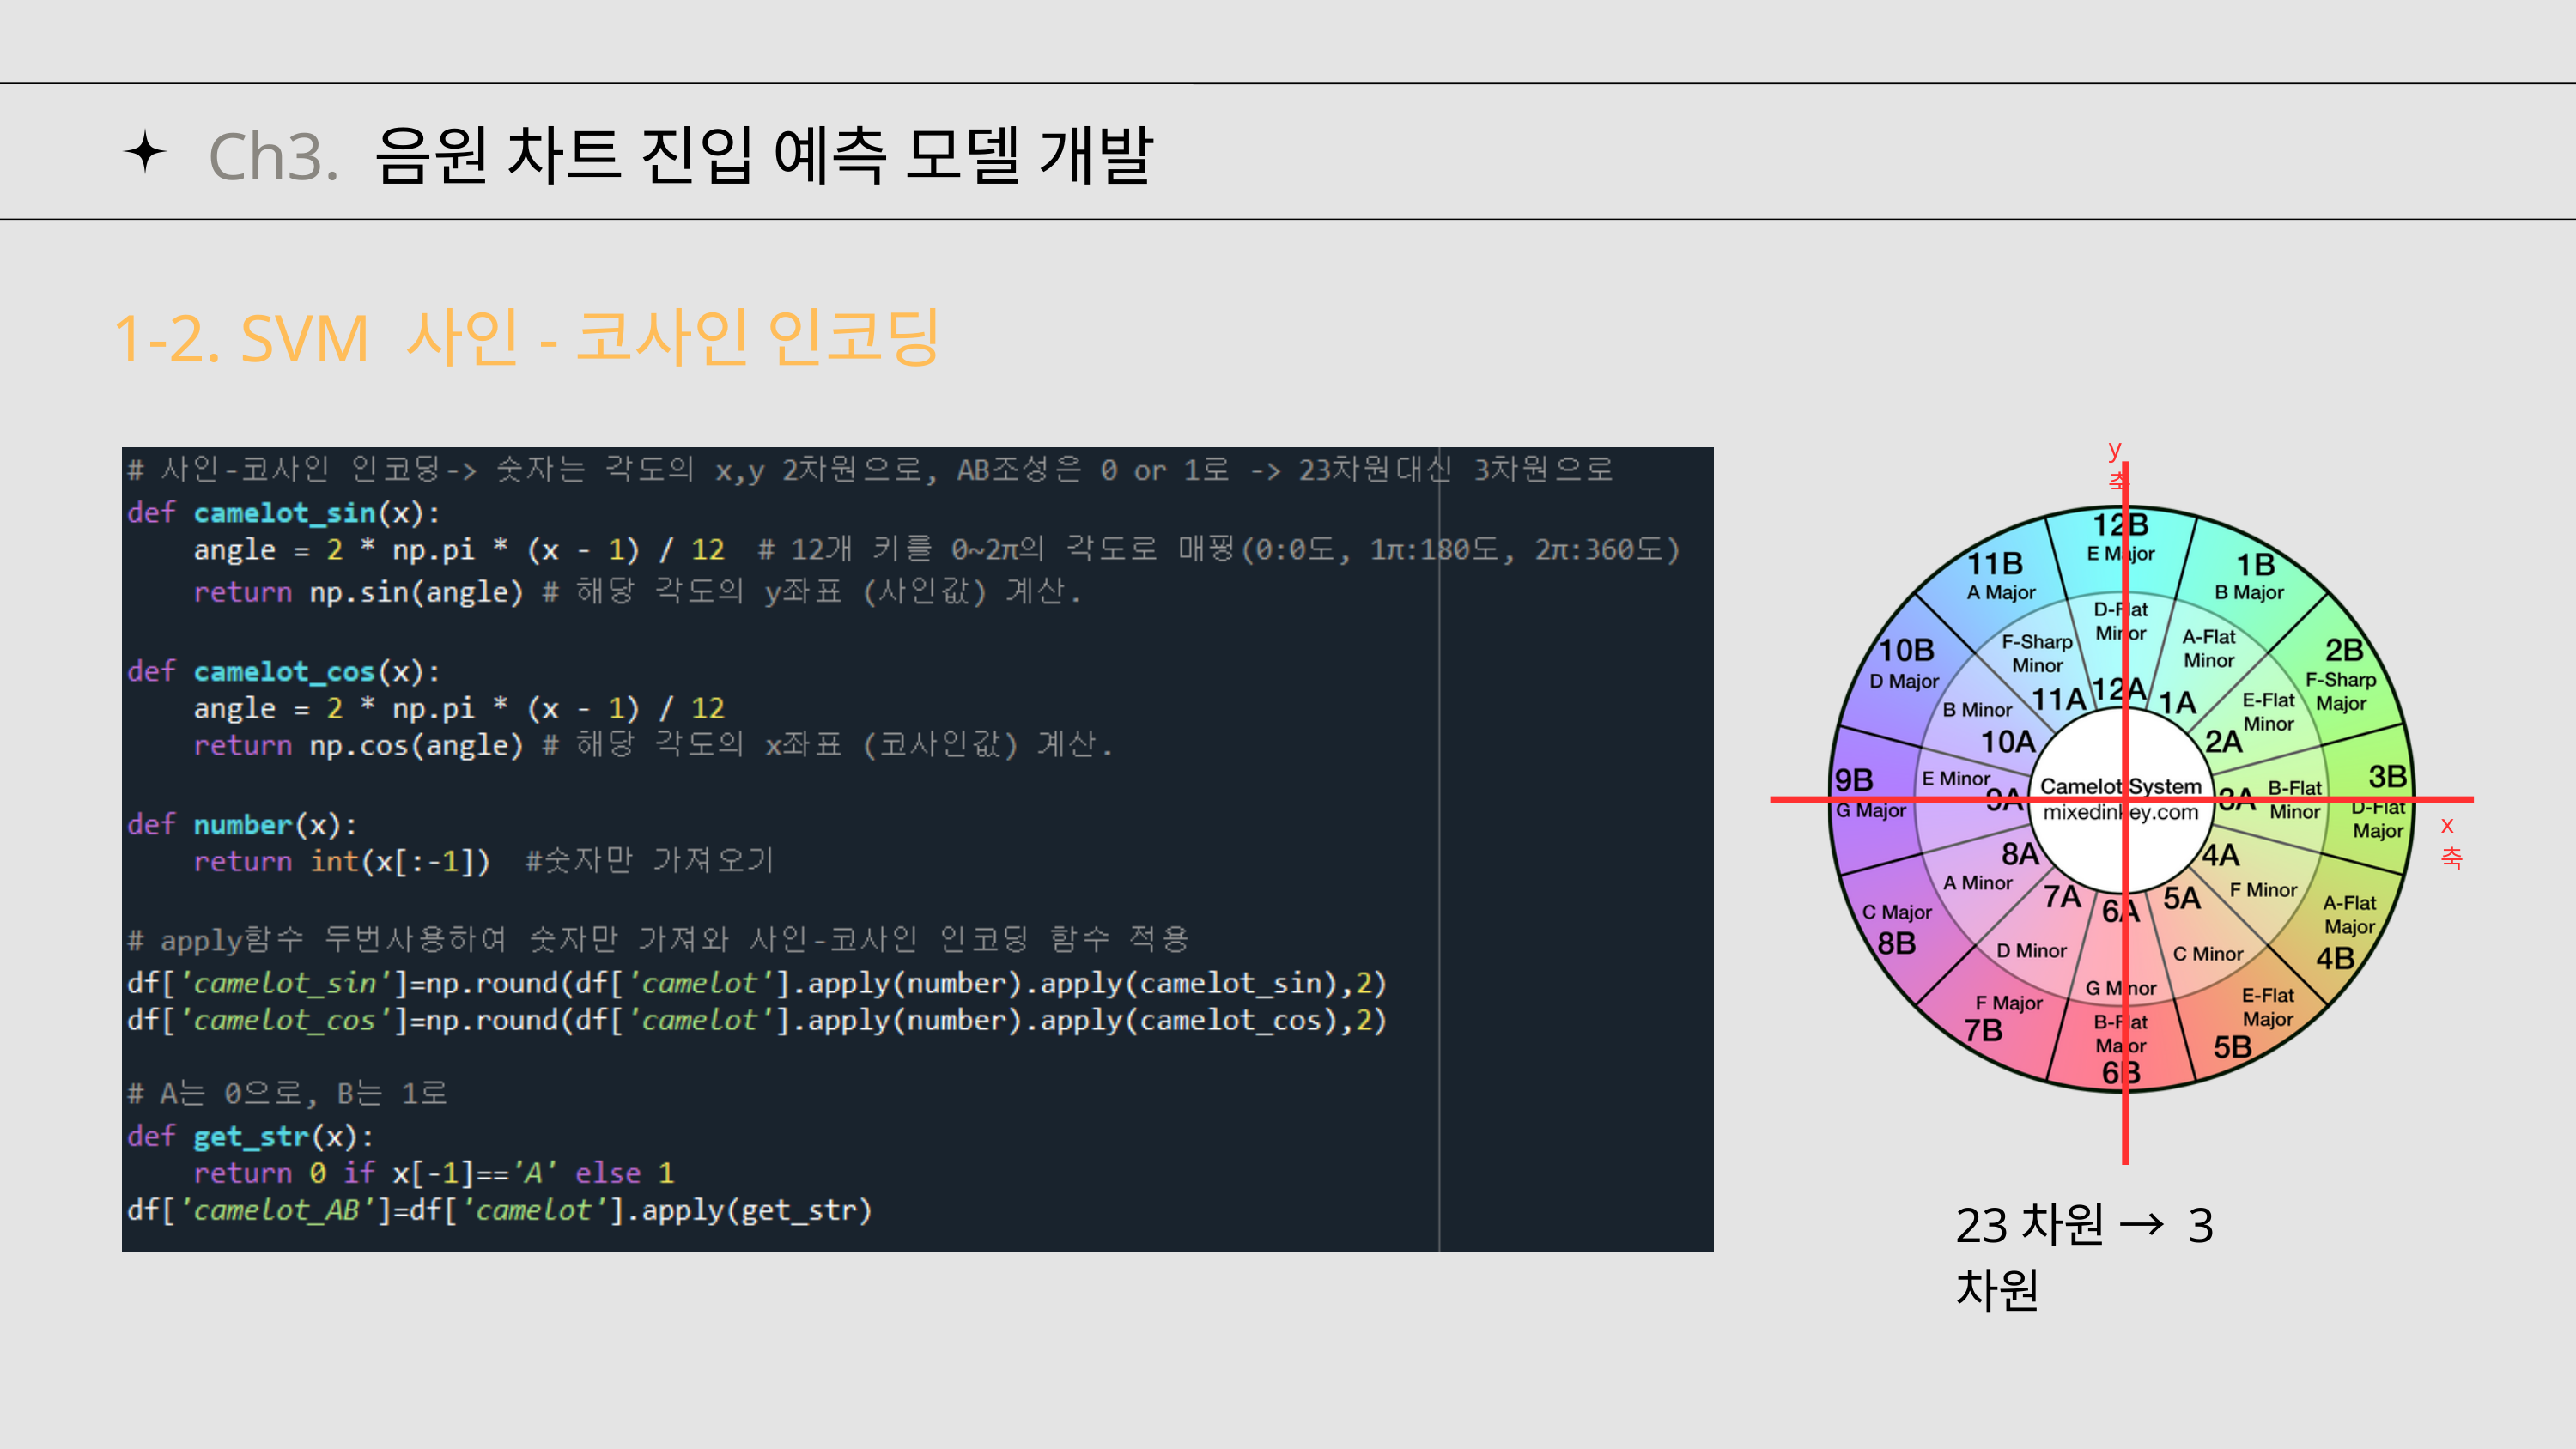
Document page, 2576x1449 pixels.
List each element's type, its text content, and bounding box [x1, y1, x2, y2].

text_box 23차원 → 3차원 [1955, 1185, 2296, 1319]
text_box [2126, 505, 2417, 799]
text_box [1827, 800, 2125, 1094]
text_box Ch3. 음원 차트 진입 예측 모델 개발 [207, 102, 1392, 193]
text_box [122, 447, 1714, 1252]
text_box [2126, 800, 2417, 1094]
text_box [1827, 505, 2125, 799]
text_box [122, 128, 168, 174]
text_box 1-2. SVM 사인-코사인 인코딩 [111, 284, 1288, 375]
text_box y축 [2108, 427, 2143, 499]
text_box x축 [2440, 802, 2475, 874]
